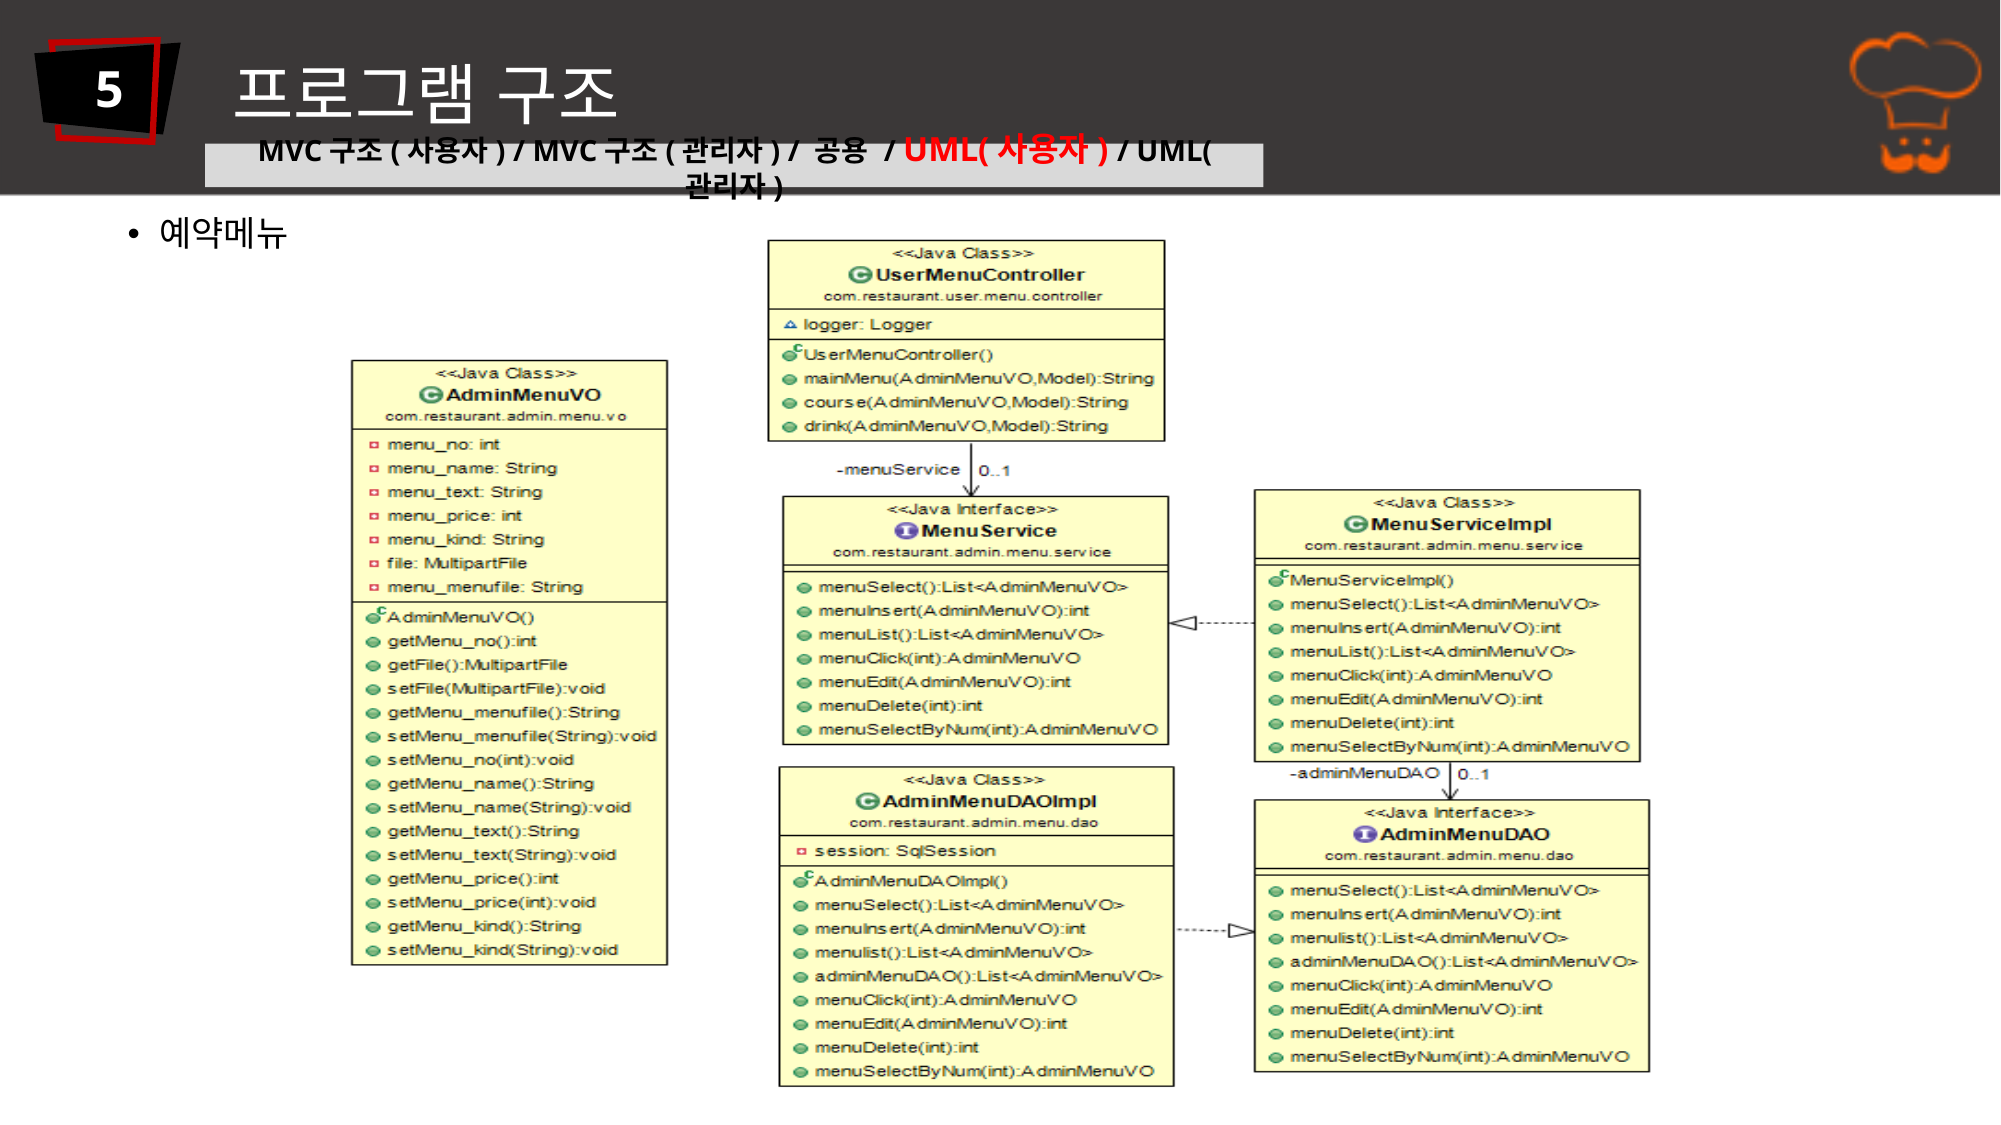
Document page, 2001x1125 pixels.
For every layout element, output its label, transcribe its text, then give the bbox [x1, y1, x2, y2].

text_box 예약메뉴 [112, 209, 972, 263]
text_box MVC구조(사용자) / MVC구조(관리자) / 공용 / UML(사용자) / UML(관리자) [205, 143, 1264, 188]
picture [0, 0, 2001, 1125]
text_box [34, 40, 181, 142]
text_box 프로그램 구조 [217, 45, 635, 141]
